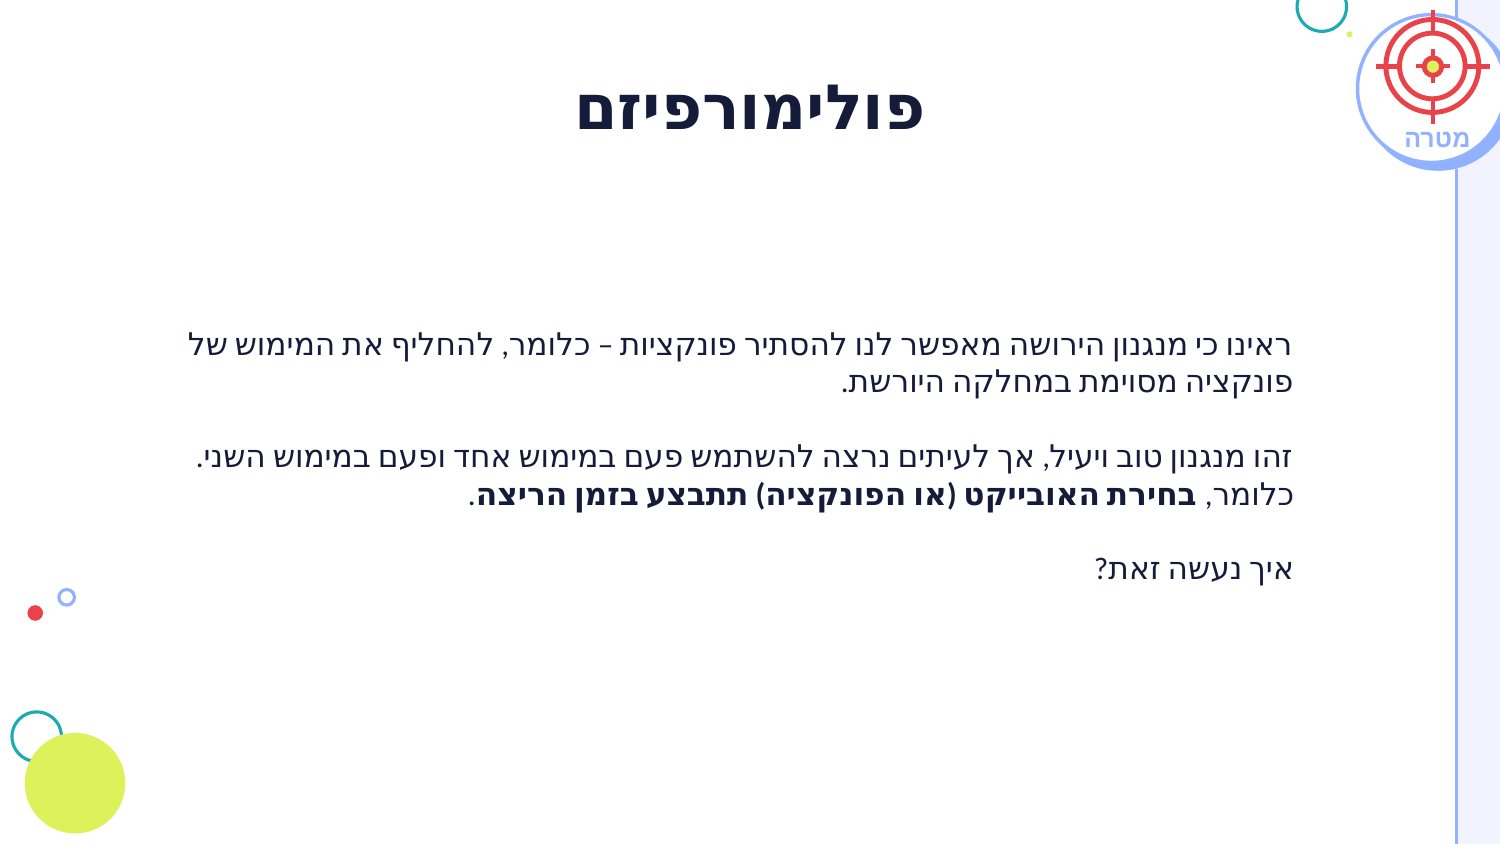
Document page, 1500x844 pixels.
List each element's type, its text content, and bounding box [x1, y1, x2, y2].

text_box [1375, 9, 1491, 124]
title פולימורפיזם [88, 66, 1412, 176]
list ראינו כי מנגנון הירושה מאפשר לנו להסתיר פונקציות – כלומר, להחליף את המימוש של פונקציה מסוימת במחלקה היורשת. זהו מנגנון טוב ויעיל, אך לעיתים נרצה להשתמש פעם במימוש אחד ופעם במימוש השני. כלומר, בחירת האובייקט (או הפונקציה) תתבצע בזמן הריצה. איך נעשה זאת? [183, 199, 1316, 711]
text_box [1496, 52, 1500, 123]
text_box [1357, 47, 1378, 140]
text_box מטרה [1378, 108, 1497, 152]
text_box [1393, 152, 1470, 163]
